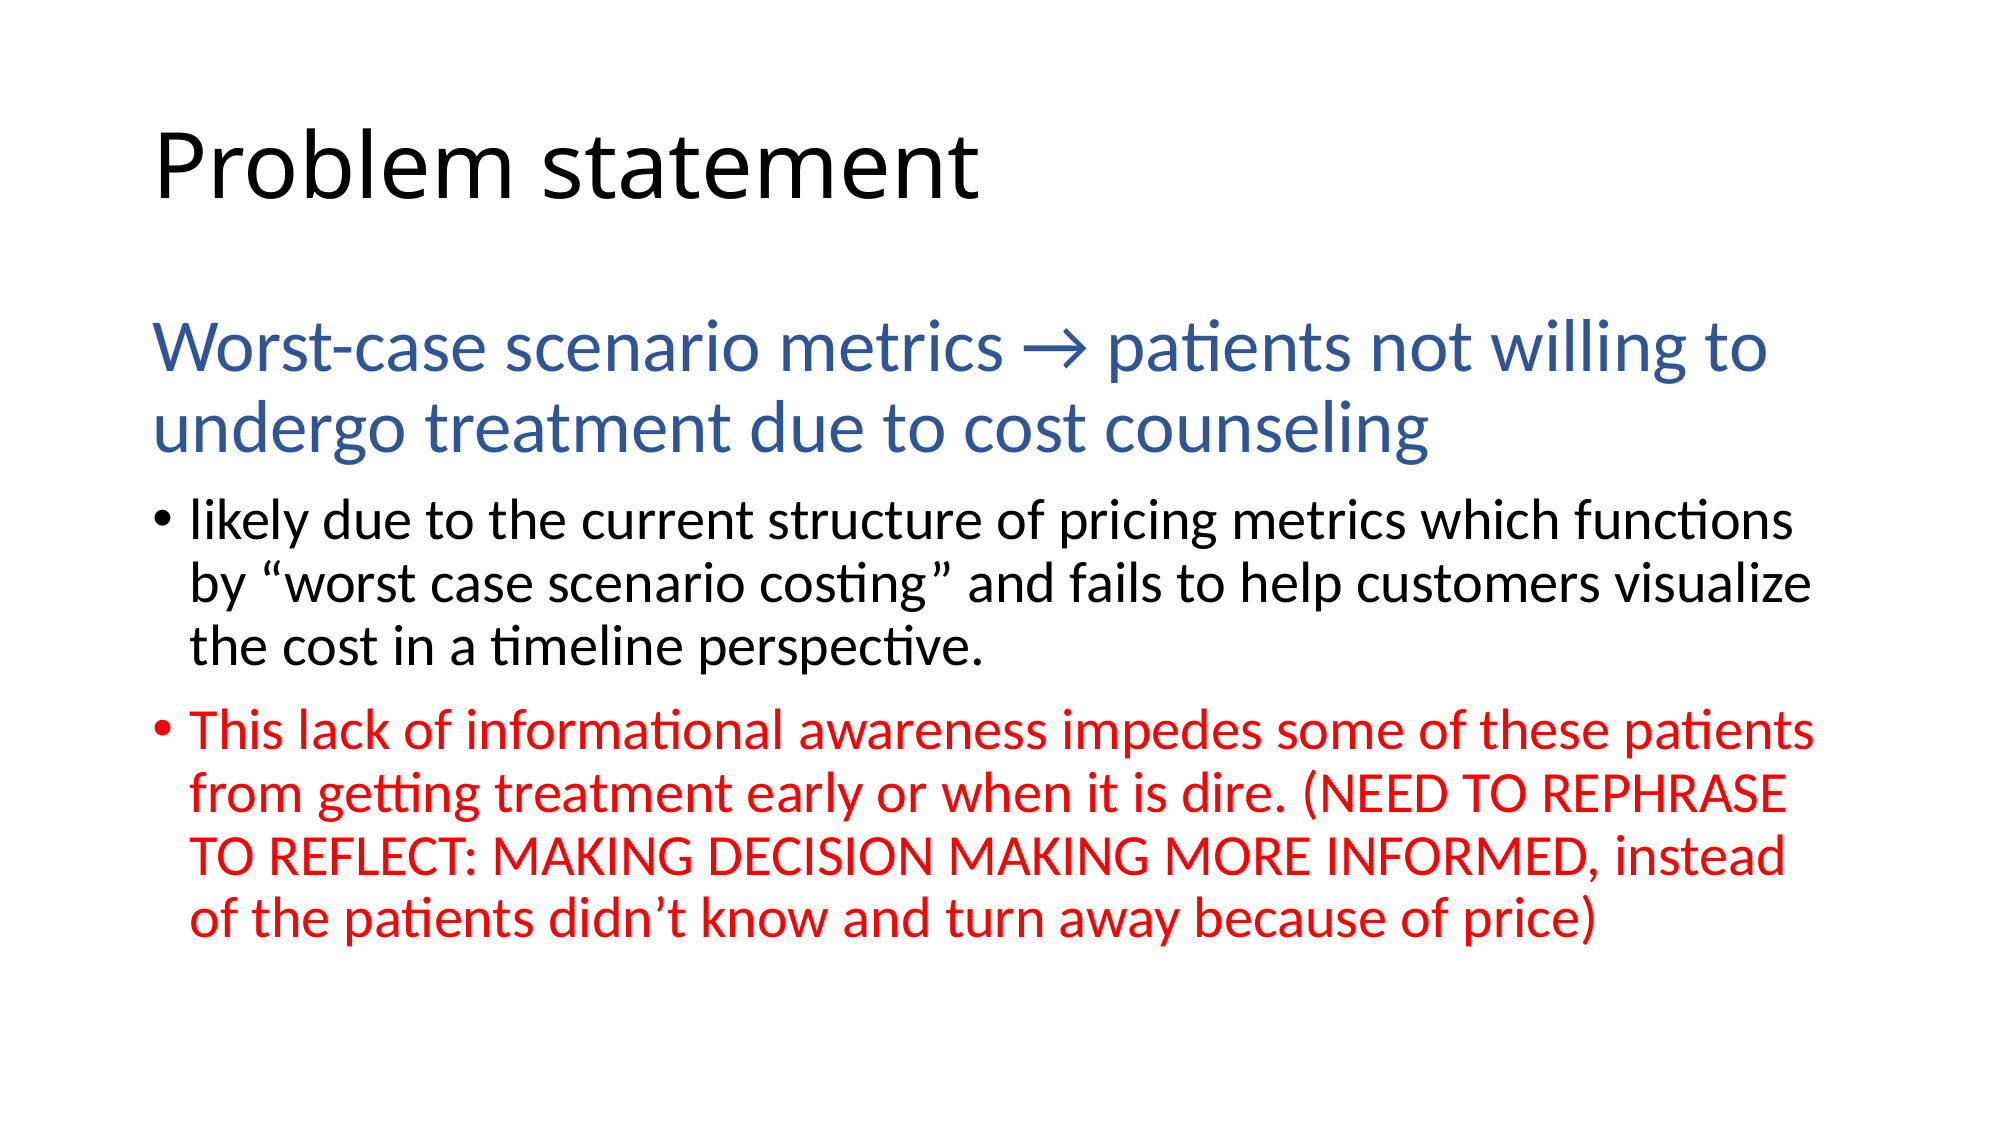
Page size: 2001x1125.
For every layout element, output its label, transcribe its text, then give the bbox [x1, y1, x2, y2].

list Worst-case scenario metrics → patients not willing to undergo treatment due to cost counseling likely due to the current structure of pricing metrics which functions by “worst case scenario costing” and fails to help customers visualize the cost in a timeline perspective. This lack of informational awareness impedes some of these patients from getting treatment early or when it is dire. (NEED TO REPHRASE TO REFLECT: MAKING DECISION MAKING MORE INFORMED, instead of the patients didn’t know and turn away because of price) [137, 299, 1863, 1014]
title Problem statement [137, 59, 1863, 278]
